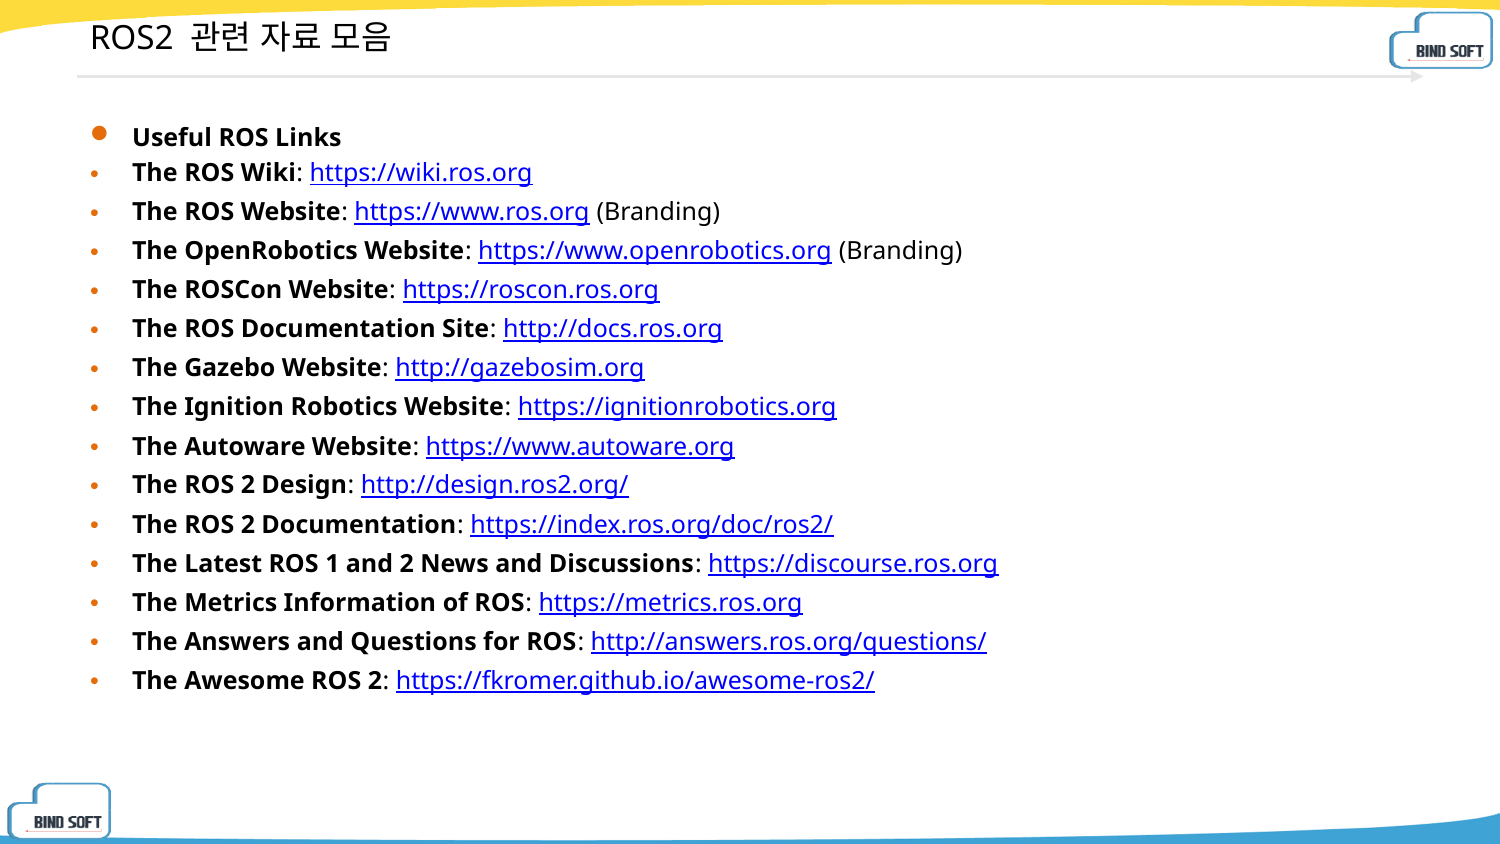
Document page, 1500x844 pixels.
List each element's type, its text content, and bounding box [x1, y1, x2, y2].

picture [0, 752, 1500, 844]
picture [0, 0, 1500, 72]
list Useful ROS Links The ROS Wiki: https://wiki.ros.org The ROS Website: https://www.ros.org (Branding) The OpenRobotics Website: https://www.openrobotics.org (Branding) The ROSCon Website: https://roscon.ros.org The ROS Documentation Site: http://docs.ros.org The Gazebo Website: http://gazebosim.org The Ignition Robotics Website: https://ignitionrobotics.org The Autoware Website: https://www.autoware.org The ROS 2 Design: http://design.ros2.org/ The ROS 2 Documentation: https://index.ros.org/doc/ros2/ The Latest ROS 1 and 2 News and Discussions: https://discourse.ros.org The Metrics Information of ROS: https://metrics.ros.org The Answers and Questions for ROS: http://answers.ros.org/questions/ The Awesome ROS 2: https://fkromer.github.io/awesome-ros2/ [75, 114, 1425, 791]
text_box ROS2 관련 자료 모음 [74, 8, 1425, 81]
